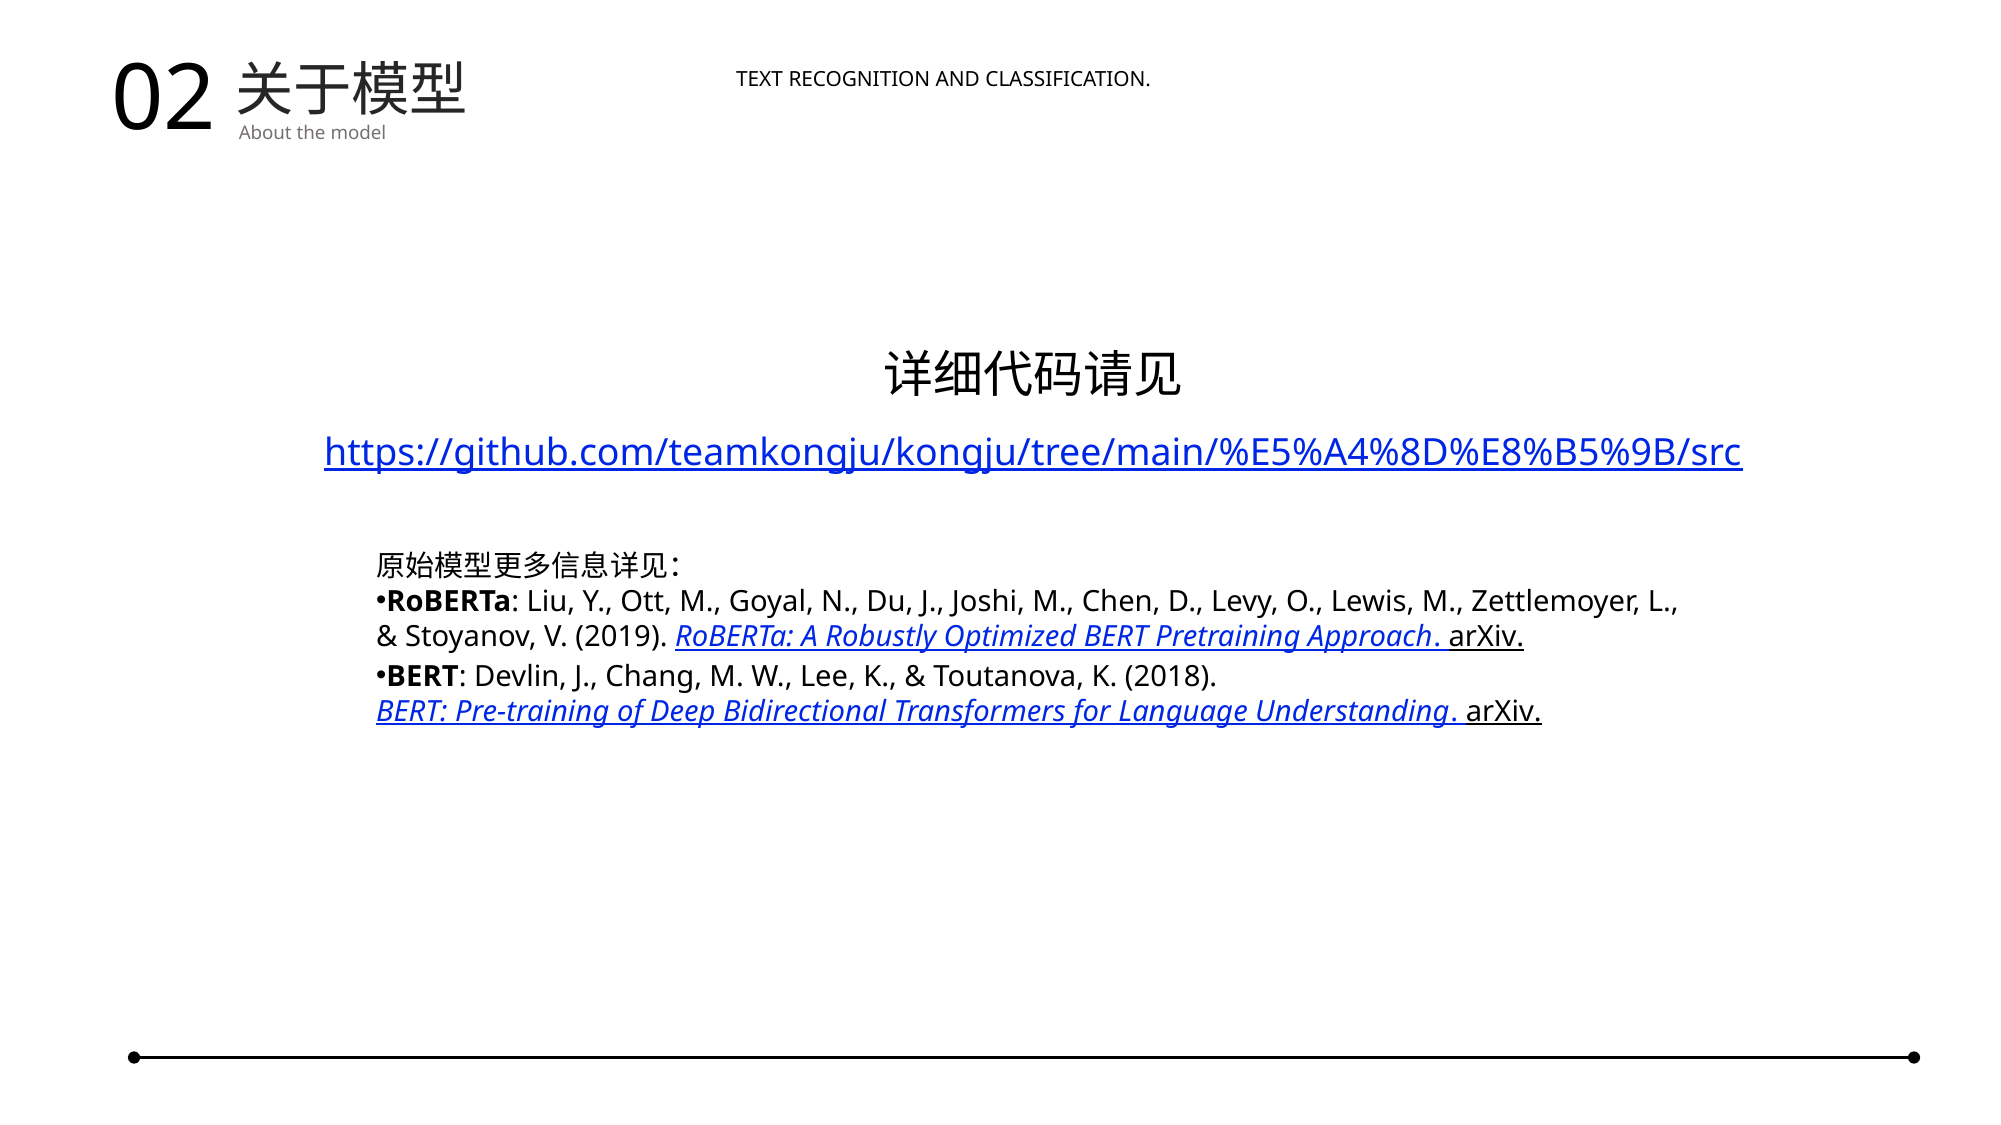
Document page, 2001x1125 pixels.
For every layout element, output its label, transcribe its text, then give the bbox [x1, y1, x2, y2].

text_box Text recognition and classification. [721, 57, 1950, 96]
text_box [90, 30, 634, 164]
text_box 详细代码请见 https://github.com/teamkongju/kongju/tree/main/%E5%A4%8D%E8%B5%9B/src [274, 305, 1793, 487]
text_box 原始模型更多信息详见： RoBERTa: Liu, Y., Ott, M., Goyal, N., Du, J., Joshi, M., Chen, D., Levy, O., Lewis, M., Zettlemoyer, L., & Stoyanov, V. (2019). RoBERTa: A Robustly Optimized BERT Pretraining Approach. arXiv. BERT: Devlin, J., Chang, M. W., Lee, K., & Toutanova, K. (2018). BERT: Pre-training of Deep Bidirectional Transformers for Language Understanding. arXiv. [361, 539, 1706, 739]
